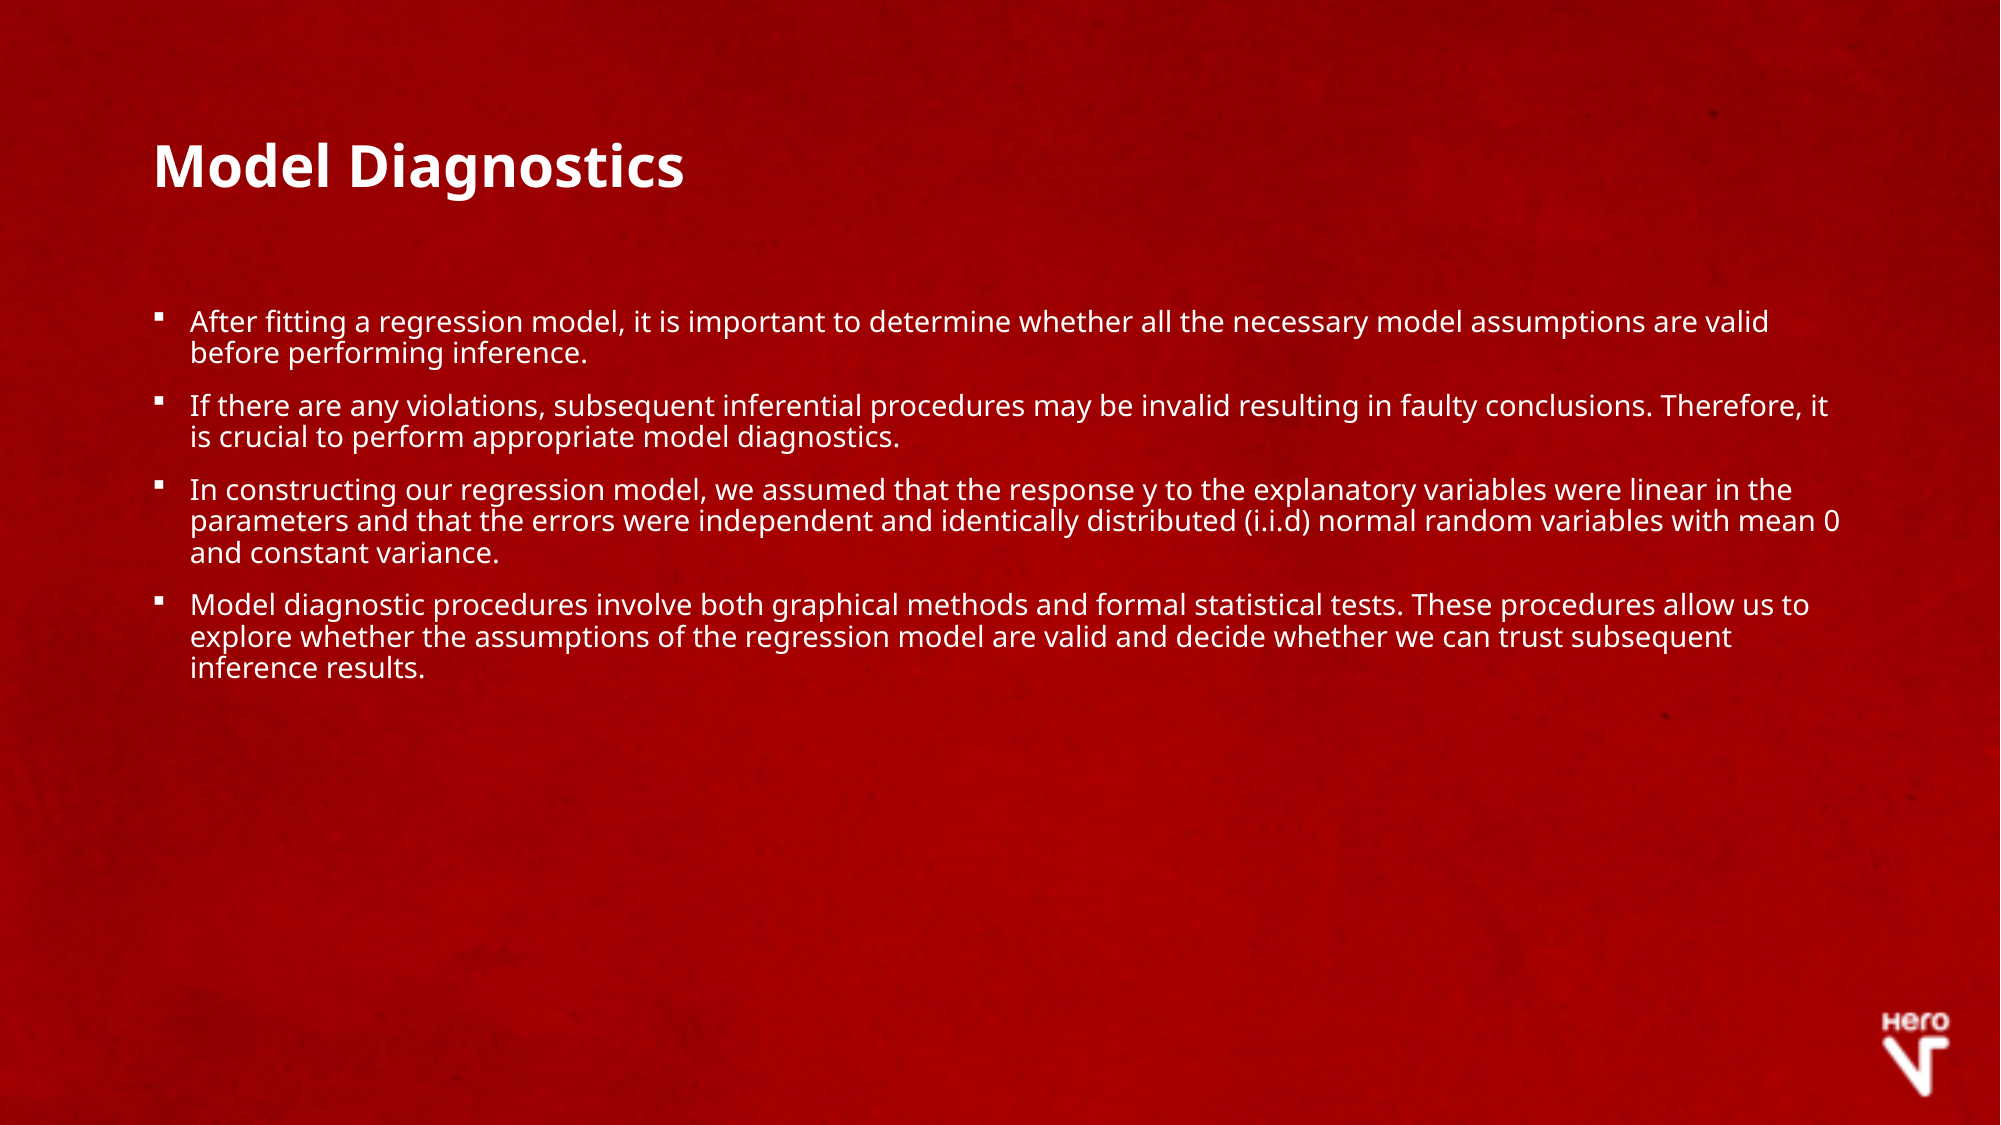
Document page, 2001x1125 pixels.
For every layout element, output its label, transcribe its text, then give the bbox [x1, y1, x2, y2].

picture [0, 0, 2000, 1125]
list After fitting a regression model, it is important to determine whether all the necessary model assumptions are valid before performing inference. If there are any violations, subsequent inferential procedures may be invalid resulting in faulty conclusions. Therefore, it is crucial to perform appropriate model diagnostics. In constructing our regression model, we assumed that the response y to the explanatory variables were linear in the parameters and that the errors were independent and identically distributed (i.i.d) normal random variables with mean 0 and constant variance. Model diagnostic procedures involve both graphical methods and formal statistical tests. These procedures allow us to explore whether the assumptions of the regression model are valid and decide whether we can trust subsequent inference results. [137, 299, 1863, 1014]
title Model Diagnostics [137, 59, 1863, 278]
